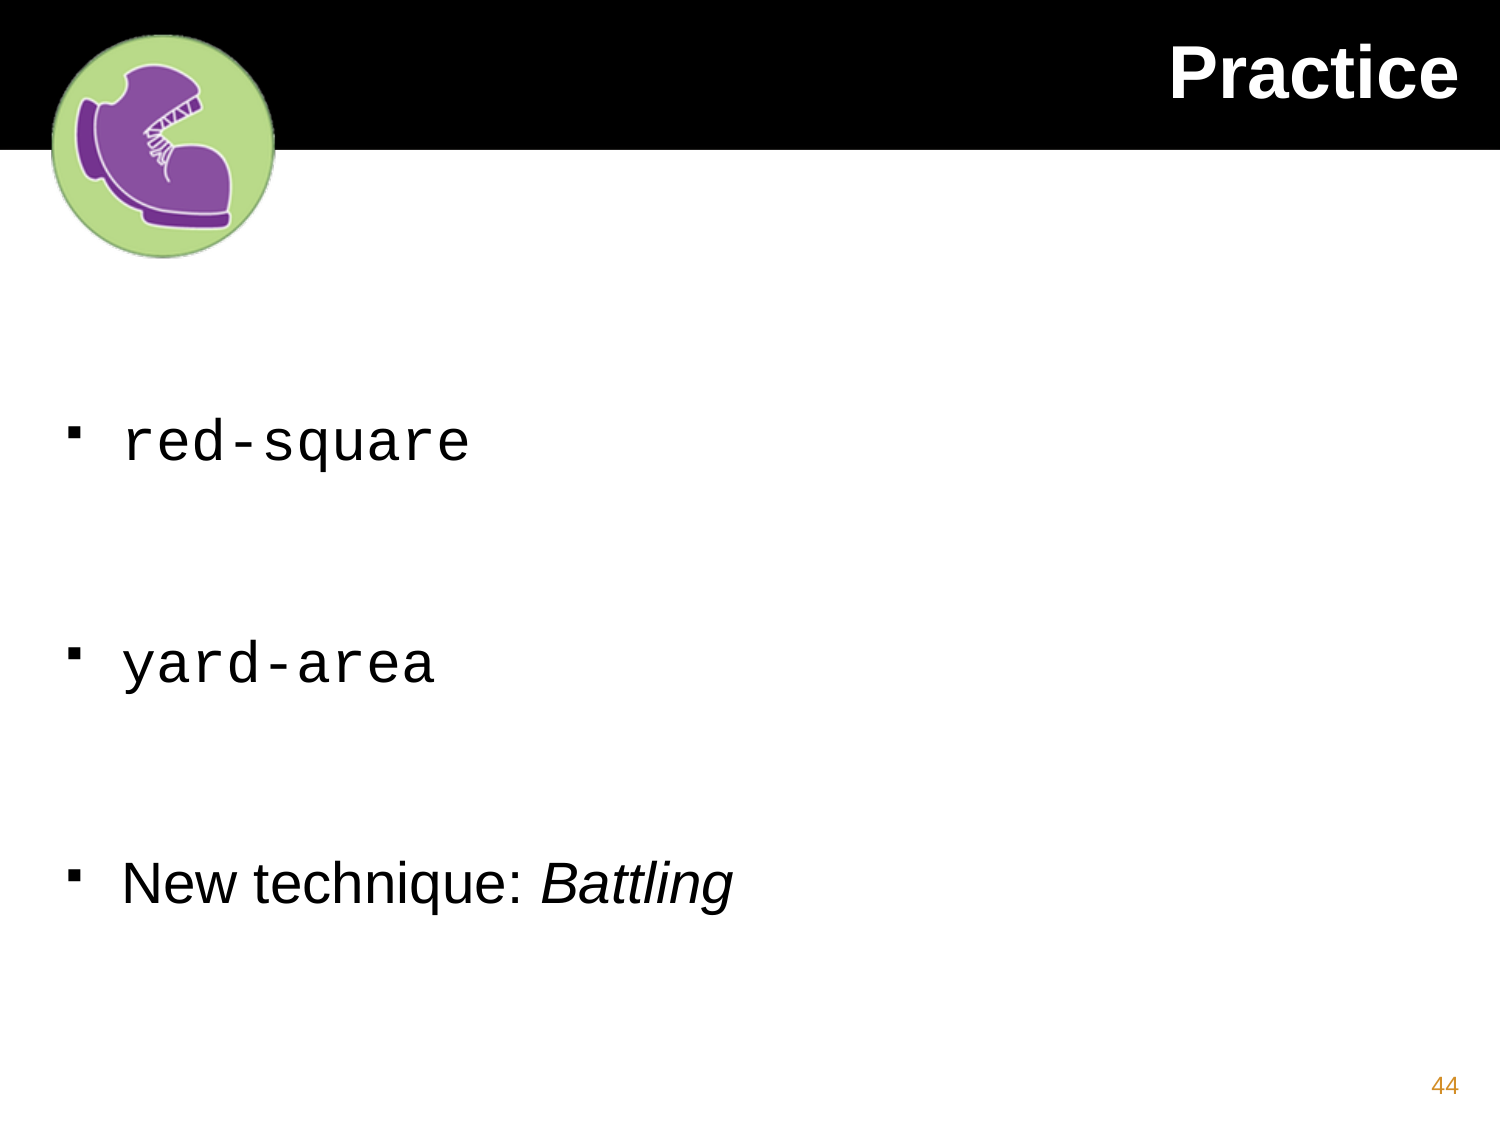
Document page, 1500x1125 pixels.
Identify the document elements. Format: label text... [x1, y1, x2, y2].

slide_number 44 [1350, 1061, 1475, 1103]
title Practice [50, 0, 1475, 138]
picture [47, 31, 280, 263]
list red-square yard-area New technique: Battling [50, 254, 1475, 998]
